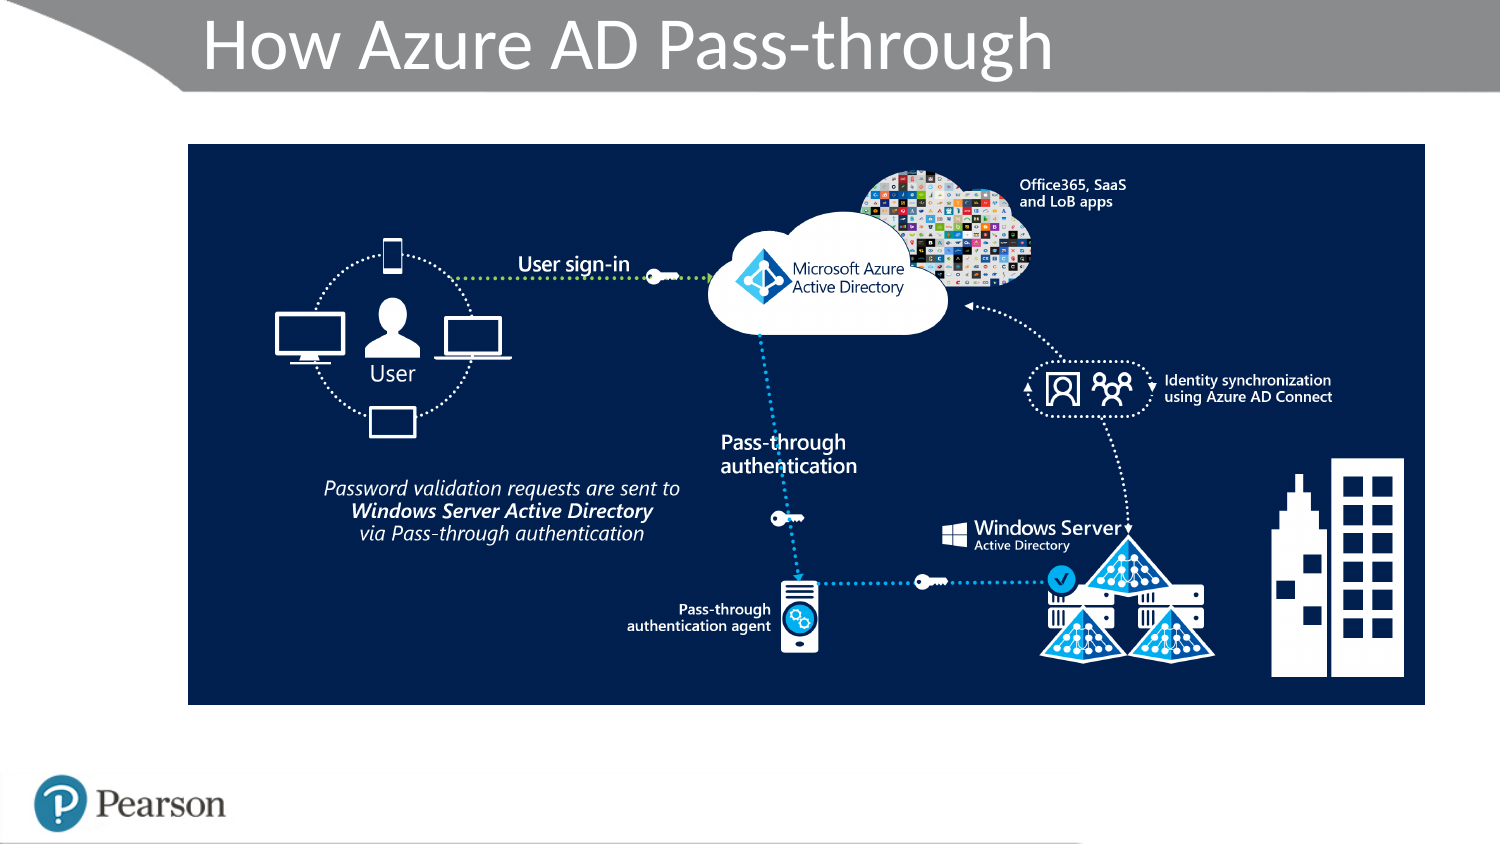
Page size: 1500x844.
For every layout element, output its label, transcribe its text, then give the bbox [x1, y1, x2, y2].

title How Azure AD Pass-through Authentication works [187, 0, 1426, 79]
picture [0, 0, 1500, 844]
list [187, 144, 1426, 706]
